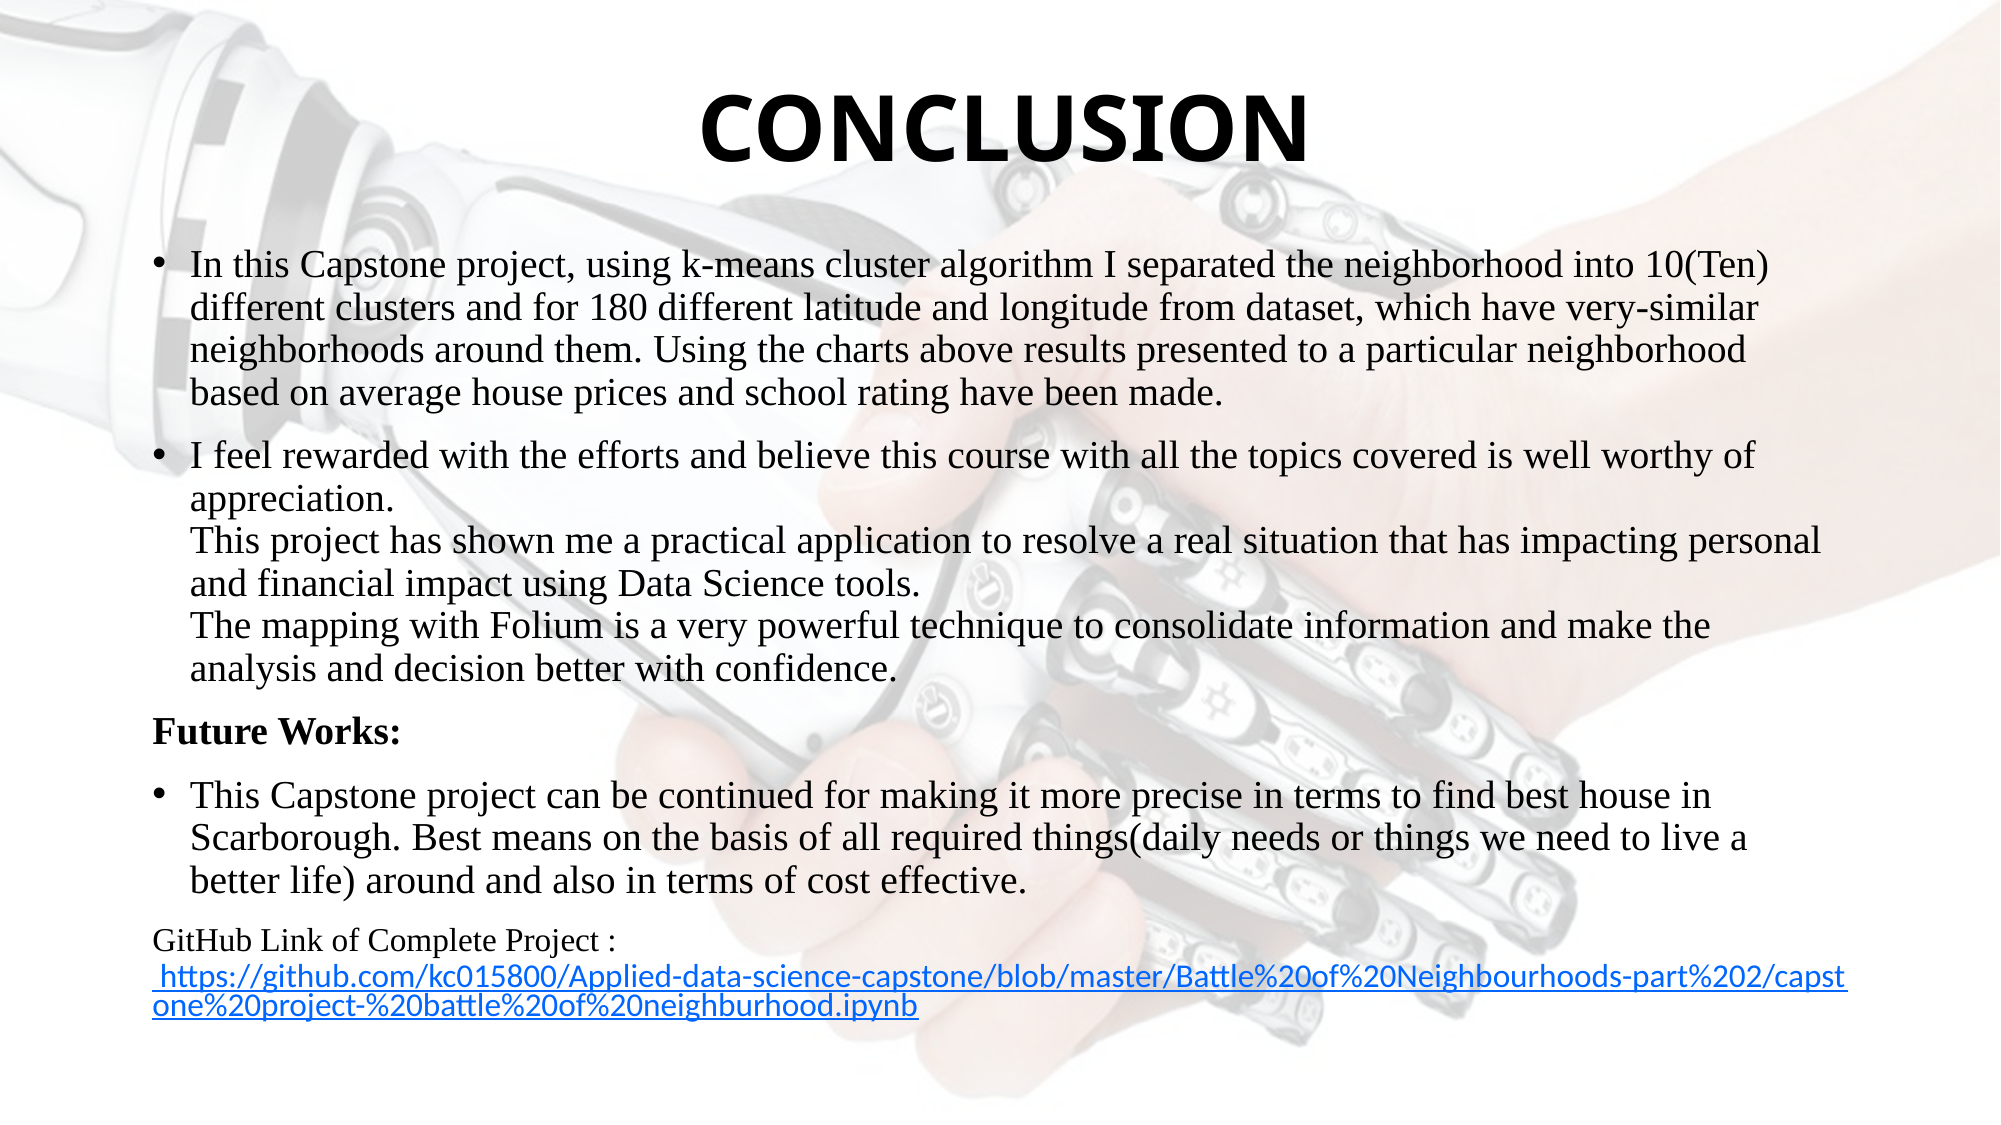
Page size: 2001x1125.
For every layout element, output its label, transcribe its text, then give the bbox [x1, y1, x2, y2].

list In this Capstone project, using k-means cluster algorithm I separated the neighborhood into 10(Ten) different clusters and for 180 different latitude and longitude from dataset, which have very-similar neighborhoods around them. Using the charts above results presented to a particular neighborhood based on average house prices and school rating have been made. I feel rewarded with the efforts and believe this course with all the topics covered is well worthy of appreciation. This project has shown me a practical application to resolve a real situation that has impacting personal and financial impact using Data Science tools. The mapping with Folium is a very powerful technique to consolidate information and make the analysis and decision better with confidence. Future Works: This Capstone project can be continued for making it more precise in terms to find best house in Scarborough. Best means on the basis of all required things(daily needs or things we need to live a better life) around and also in terms of cost effective. GitHub Link of Complete Project : https://github.com/kc015800/Applied-data-science-capstone/blob/master/Battle%20of%20Neighbourhoods-part%202/capstone%20project-%20battle%20of%20neighburhood.ipynb [137, 235, 1863, 1014]
title CONCLUSION [148, 59, 1863, 204]
